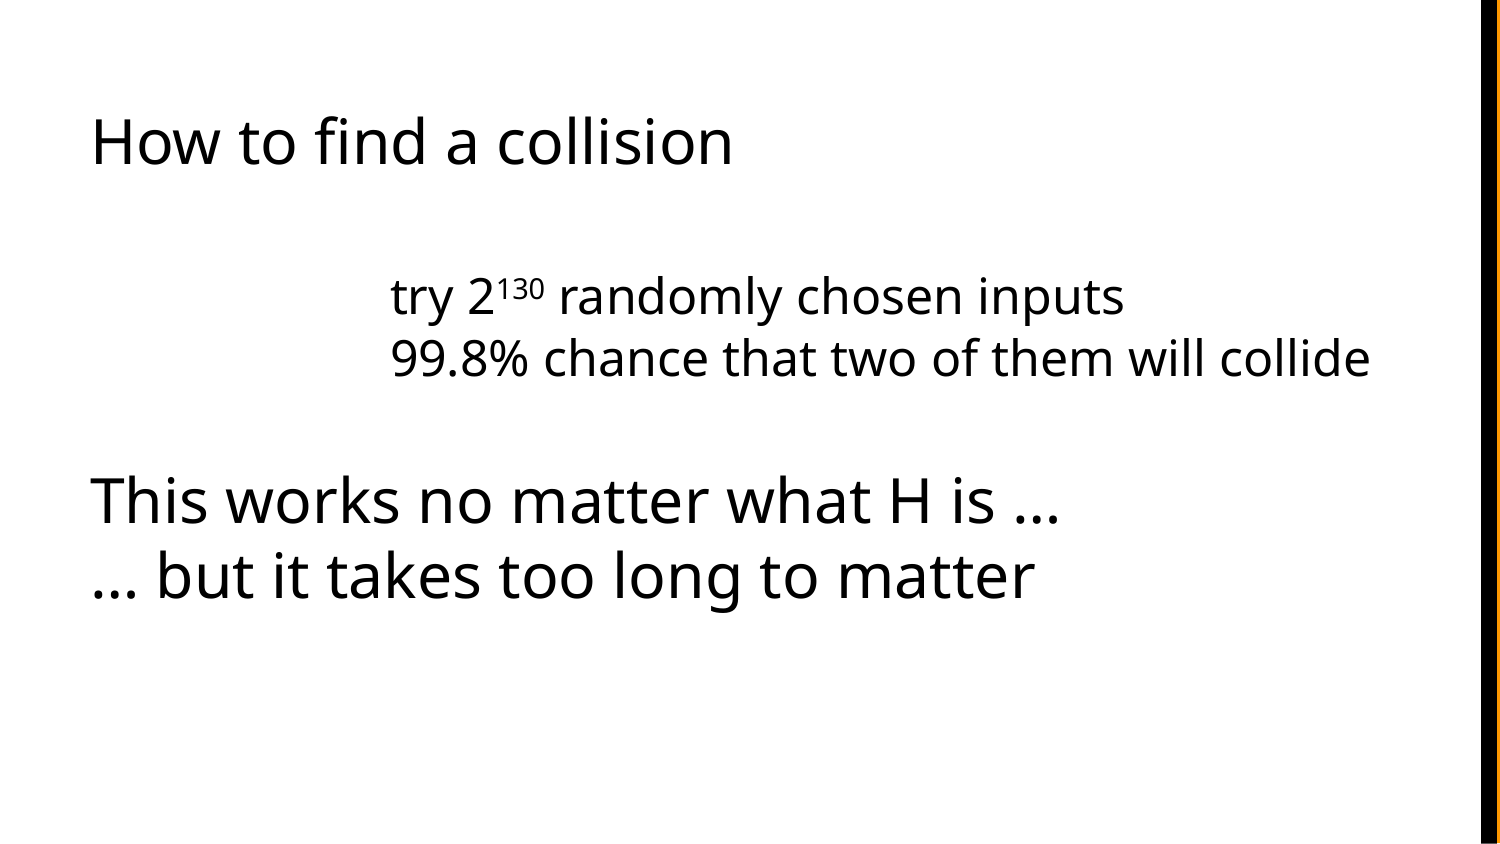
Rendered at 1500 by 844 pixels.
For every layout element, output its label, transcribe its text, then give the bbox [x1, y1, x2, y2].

list How to find a collision try 2130 randomly chosen inputs 99.8% chance that two of them will collide This works no matter what H is … … but it takes too long to matter [75, 11, 1425, 808]
